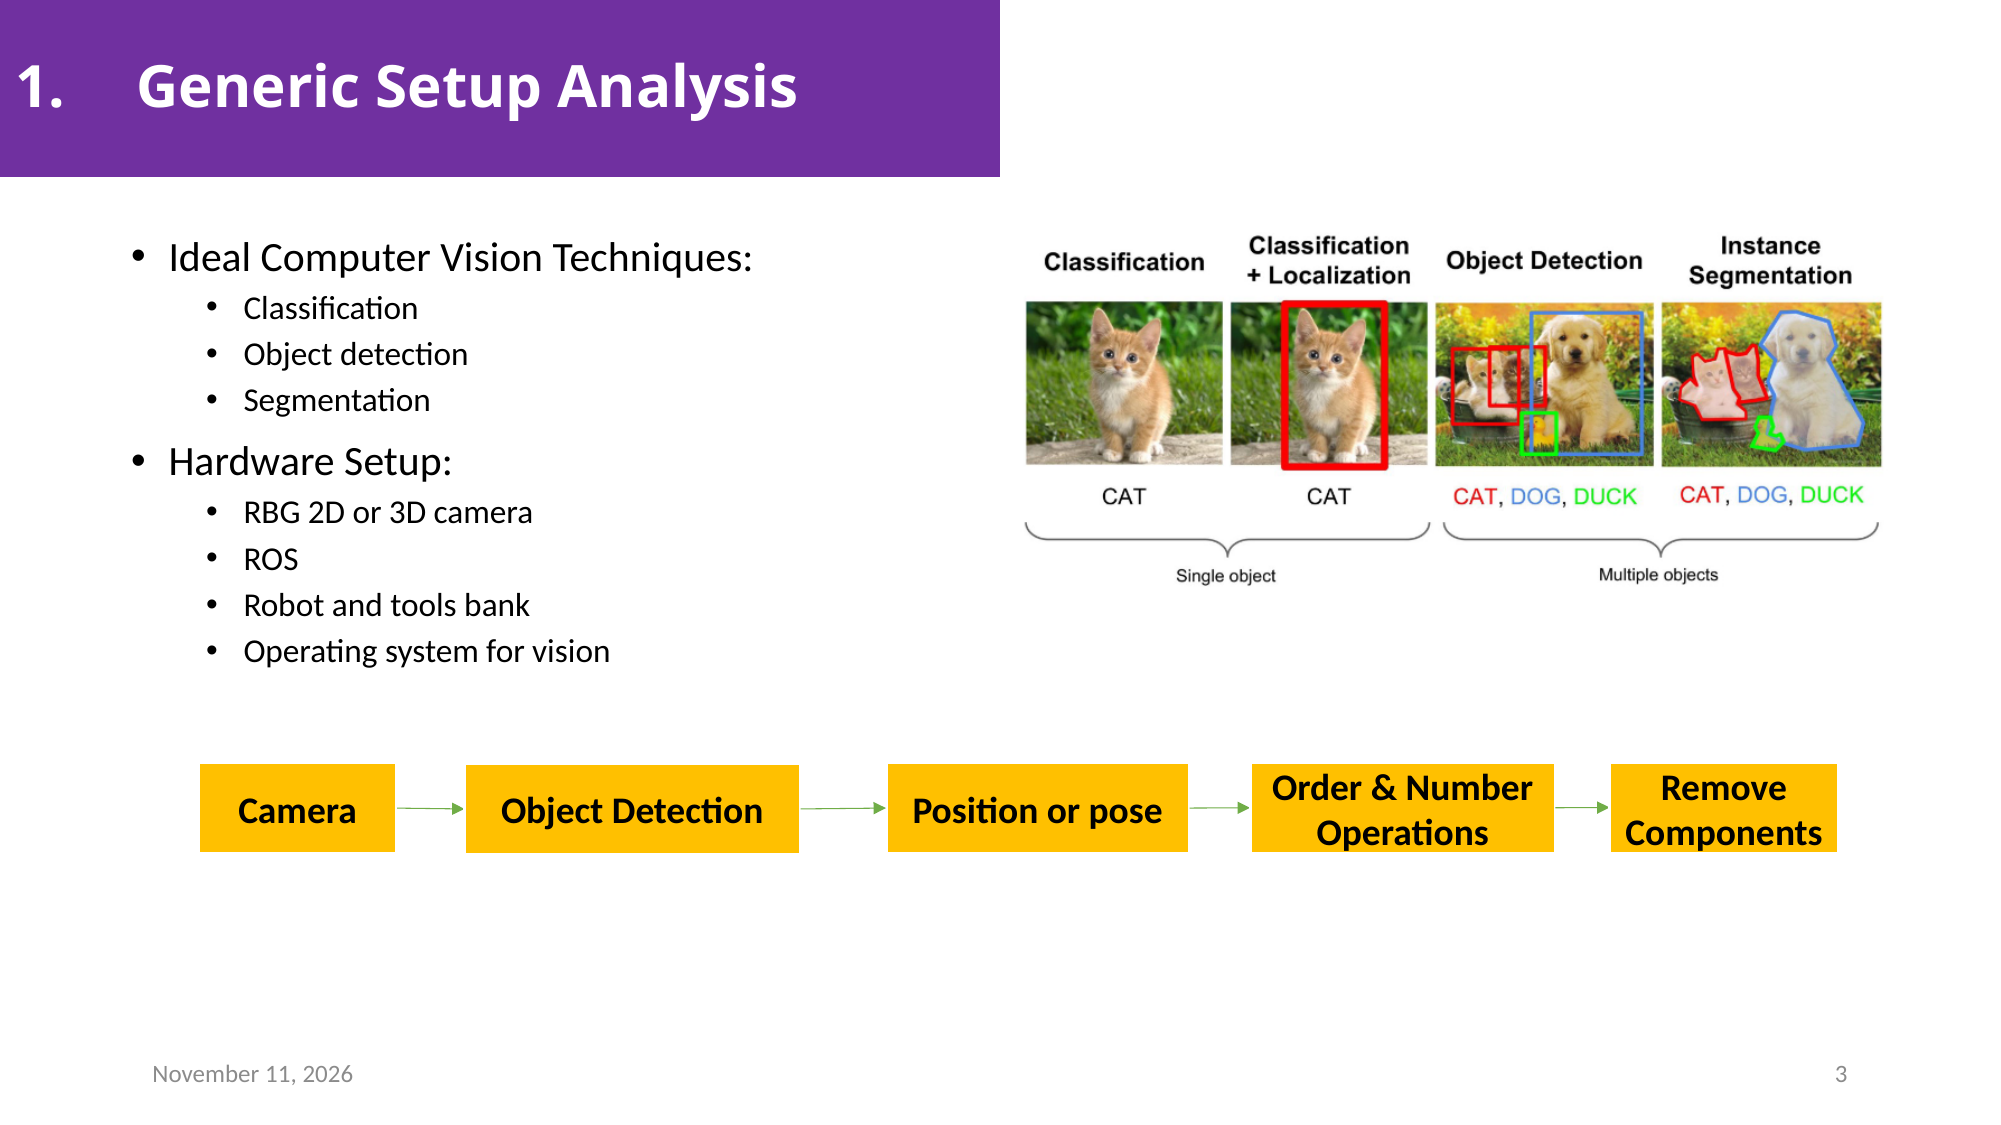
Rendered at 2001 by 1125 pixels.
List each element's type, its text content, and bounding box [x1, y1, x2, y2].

picture [999, 232, 1899, 595]
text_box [198, 762, 1839, 855]
title Generic Setup Analysis [0, 0, 1000, 177]
slide_number 3 [1412, 1042, 1863, 1103]
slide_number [137, 1042, 588, 1103]
list Ideal Computer Vision Techniques: Classification Object detection Segmentation Hardware Setup: RBG 2D or 3D camera ROS Robot and tools bank Operating system for vision [116, 227, 1779, 942]
